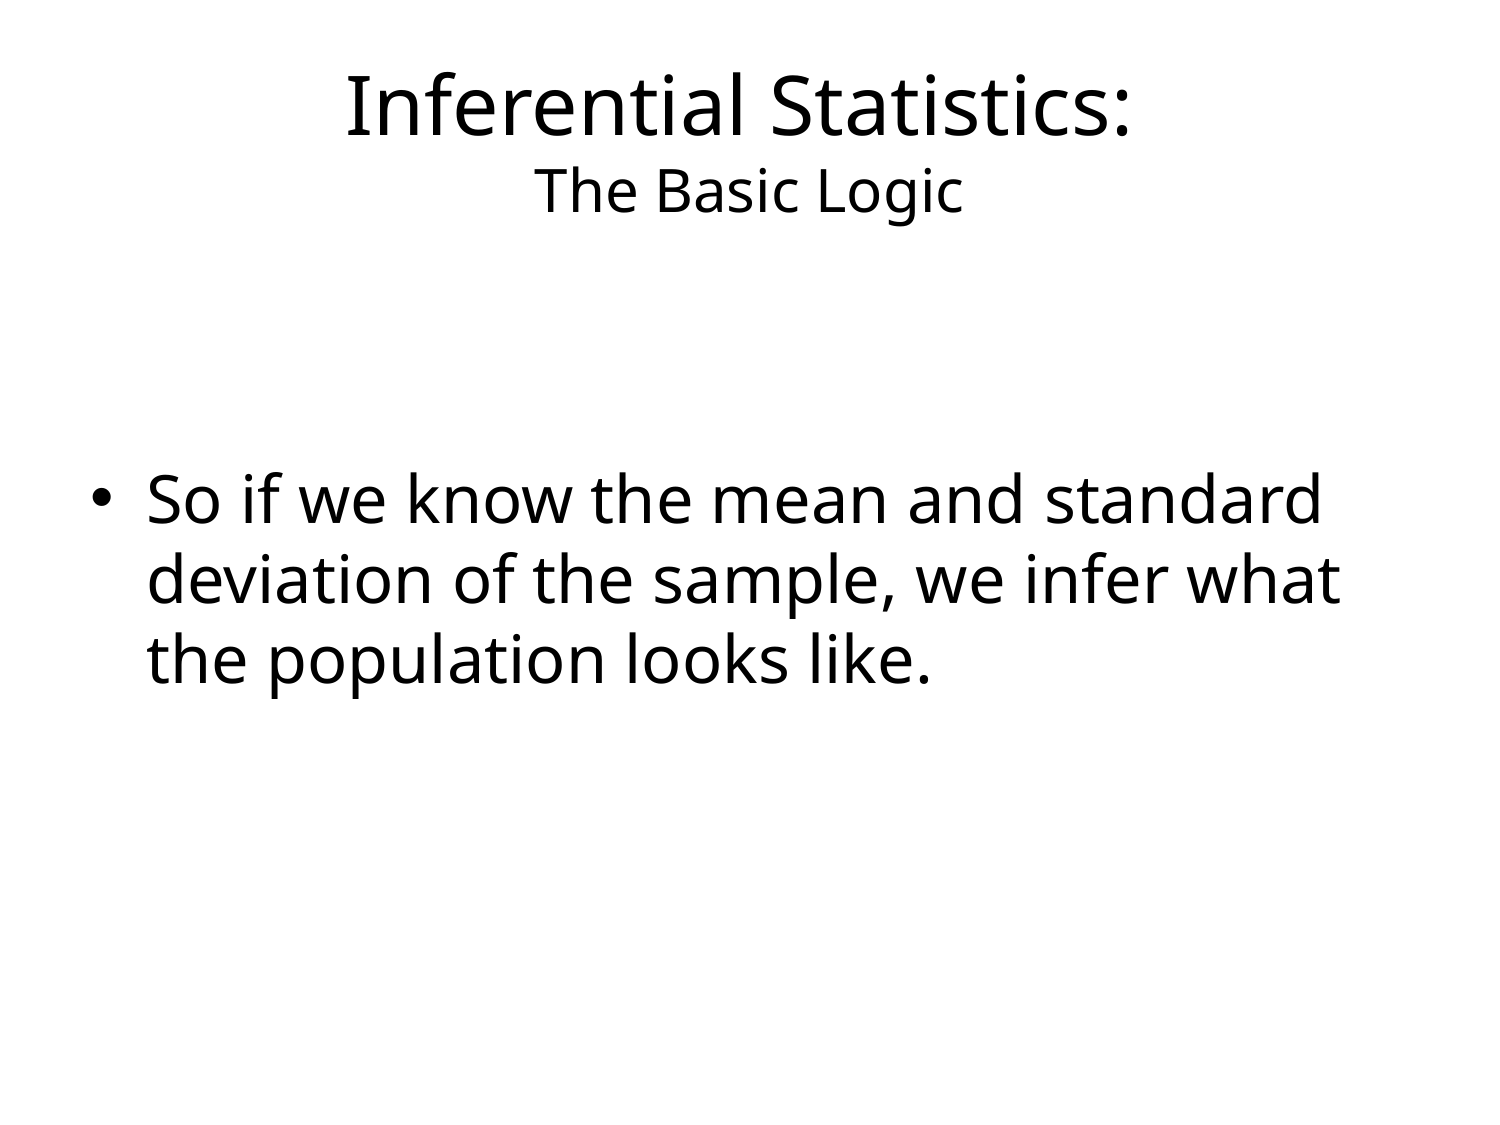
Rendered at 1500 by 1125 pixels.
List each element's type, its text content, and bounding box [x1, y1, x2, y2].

title Inferential Statistics: The Basic Logic [75, 45, 1425, 233]
list So if we know the mean and standard deviation of the sample, we infer what the population looks like. [75, 262, 1425, 1005]
